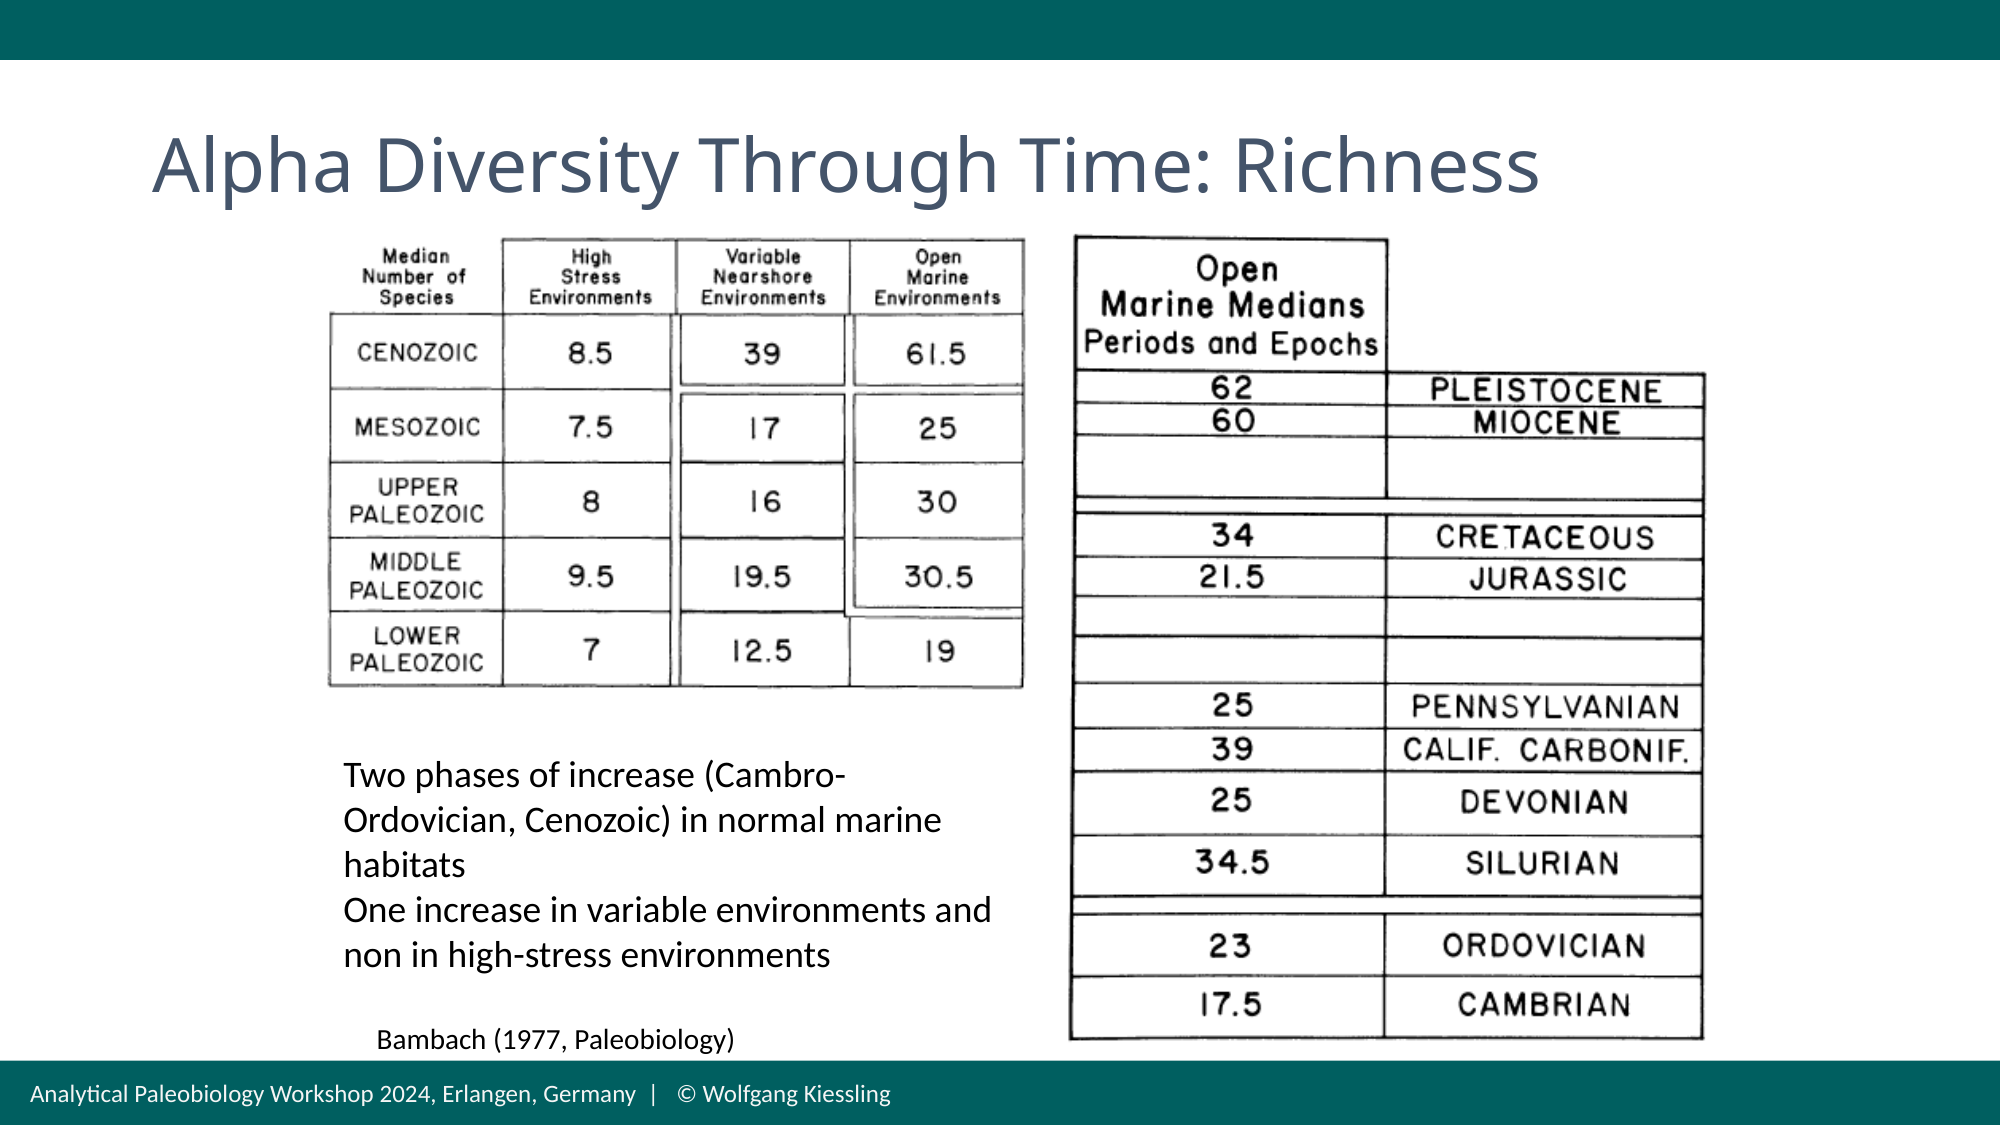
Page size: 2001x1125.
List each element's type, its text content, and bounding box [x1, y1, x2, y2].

picture [314, 215, 1727, 1050]
text_box Two phases of increase (Cambro-Ordovician, Cenozoic) in normal marine habitats One increase in variable environments and non in high-stress environments [328, 742, 1026, 983]
text_box Bambach (1977, Paleobiology) [361, 1013, 751, 1063]
title Alpha Diversity Through Time: Richness [137, 59, 1863, 278]
